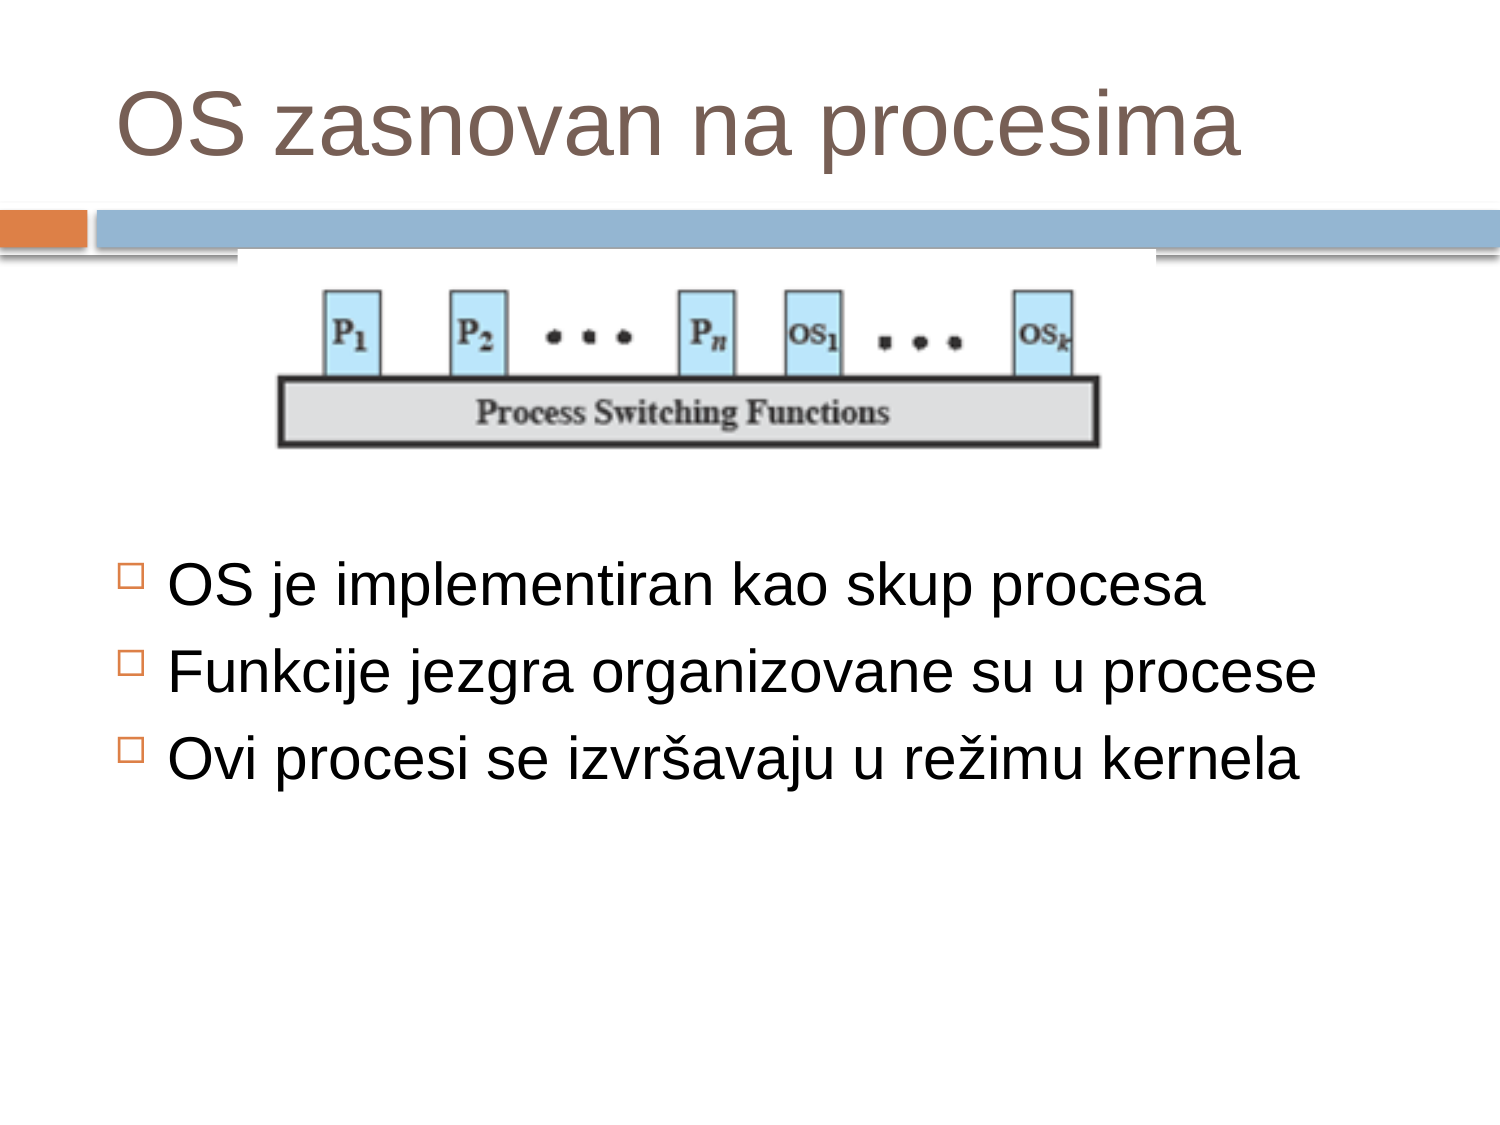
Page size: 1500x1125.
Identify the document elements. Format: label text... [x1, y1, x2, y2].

title OS zasnovan na procesima [100, 37, 1438, 200]
picture [237, 249, 1157, 473]
list OS je implementiran kao skup procesa Funkcije jezgra organizovane su u procese Ovi procesi se izvršavaju u režimu kernela [99, 537, 1438, 825]
